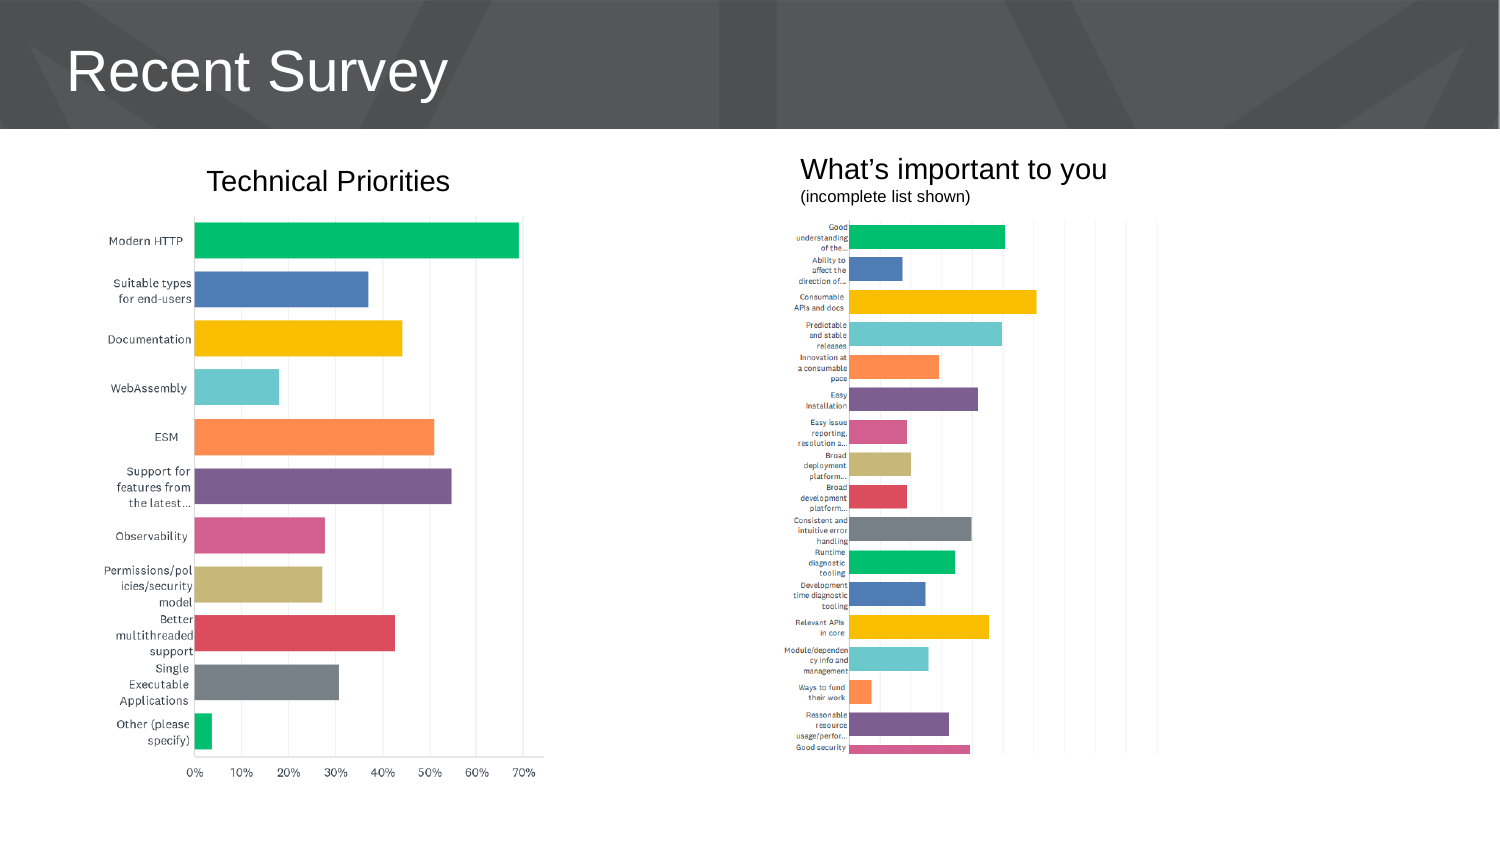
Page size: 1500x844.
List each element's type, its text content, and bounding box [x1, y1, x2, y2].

text_box Technical Priorities [191, 147, 477, 190]
picture [89, 191, 545, 792]
picture [769, 212, 1253, 754]
text_box What’s important to you (incomplete list shown) [785, 135, 1140, 211]
picture [0, 0, 1500, 129]
title Recent Survey [51, 18, 1302, 111]
